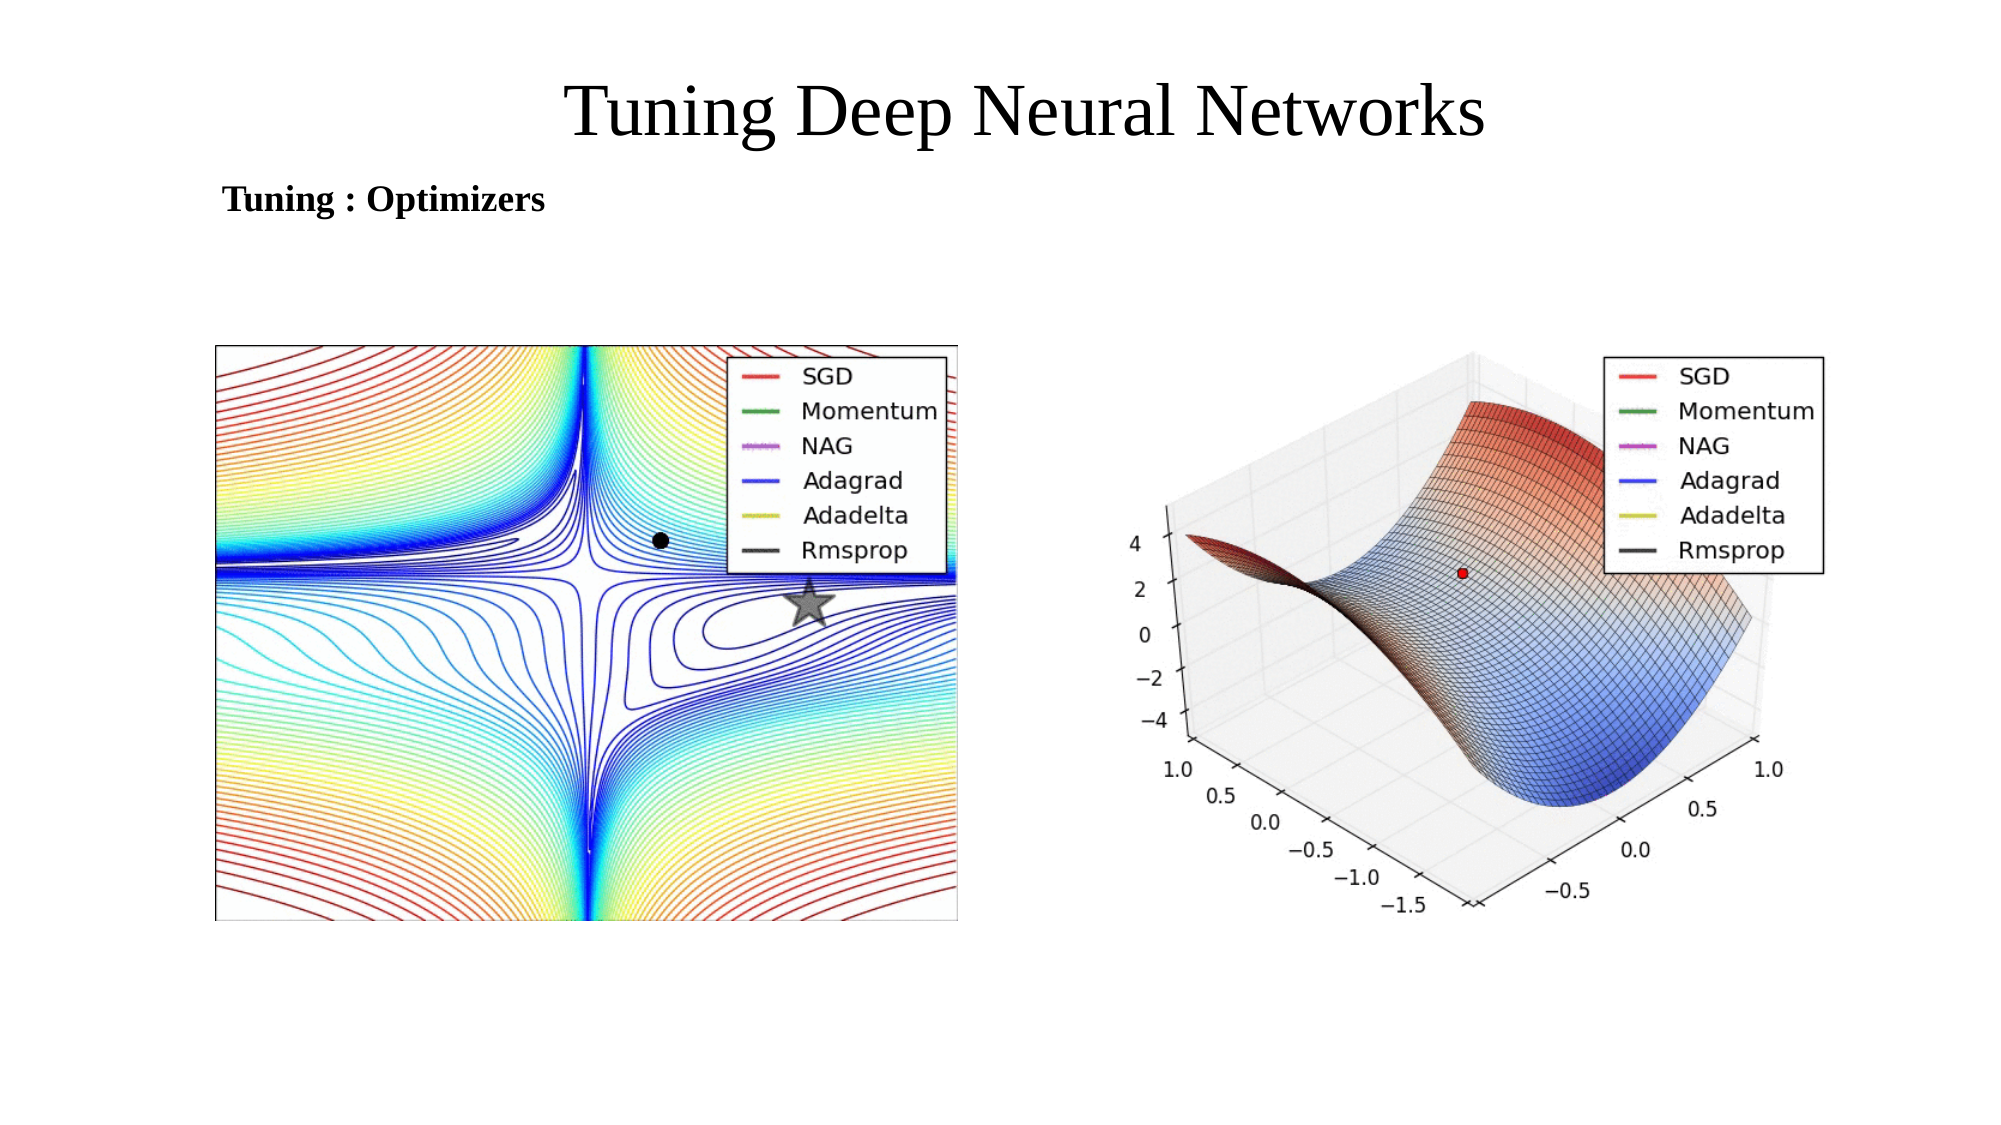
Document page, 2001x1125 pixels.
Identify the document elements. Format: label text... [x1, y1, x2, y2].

picture [215, 345, 958, 921]
picture [1092, 345, 1835, 921]
text_box Tuning : Optimizers [207, 166, 561, 227]
text_box Tuning Deep Neural Networks [548, 48, 1508, 173]
